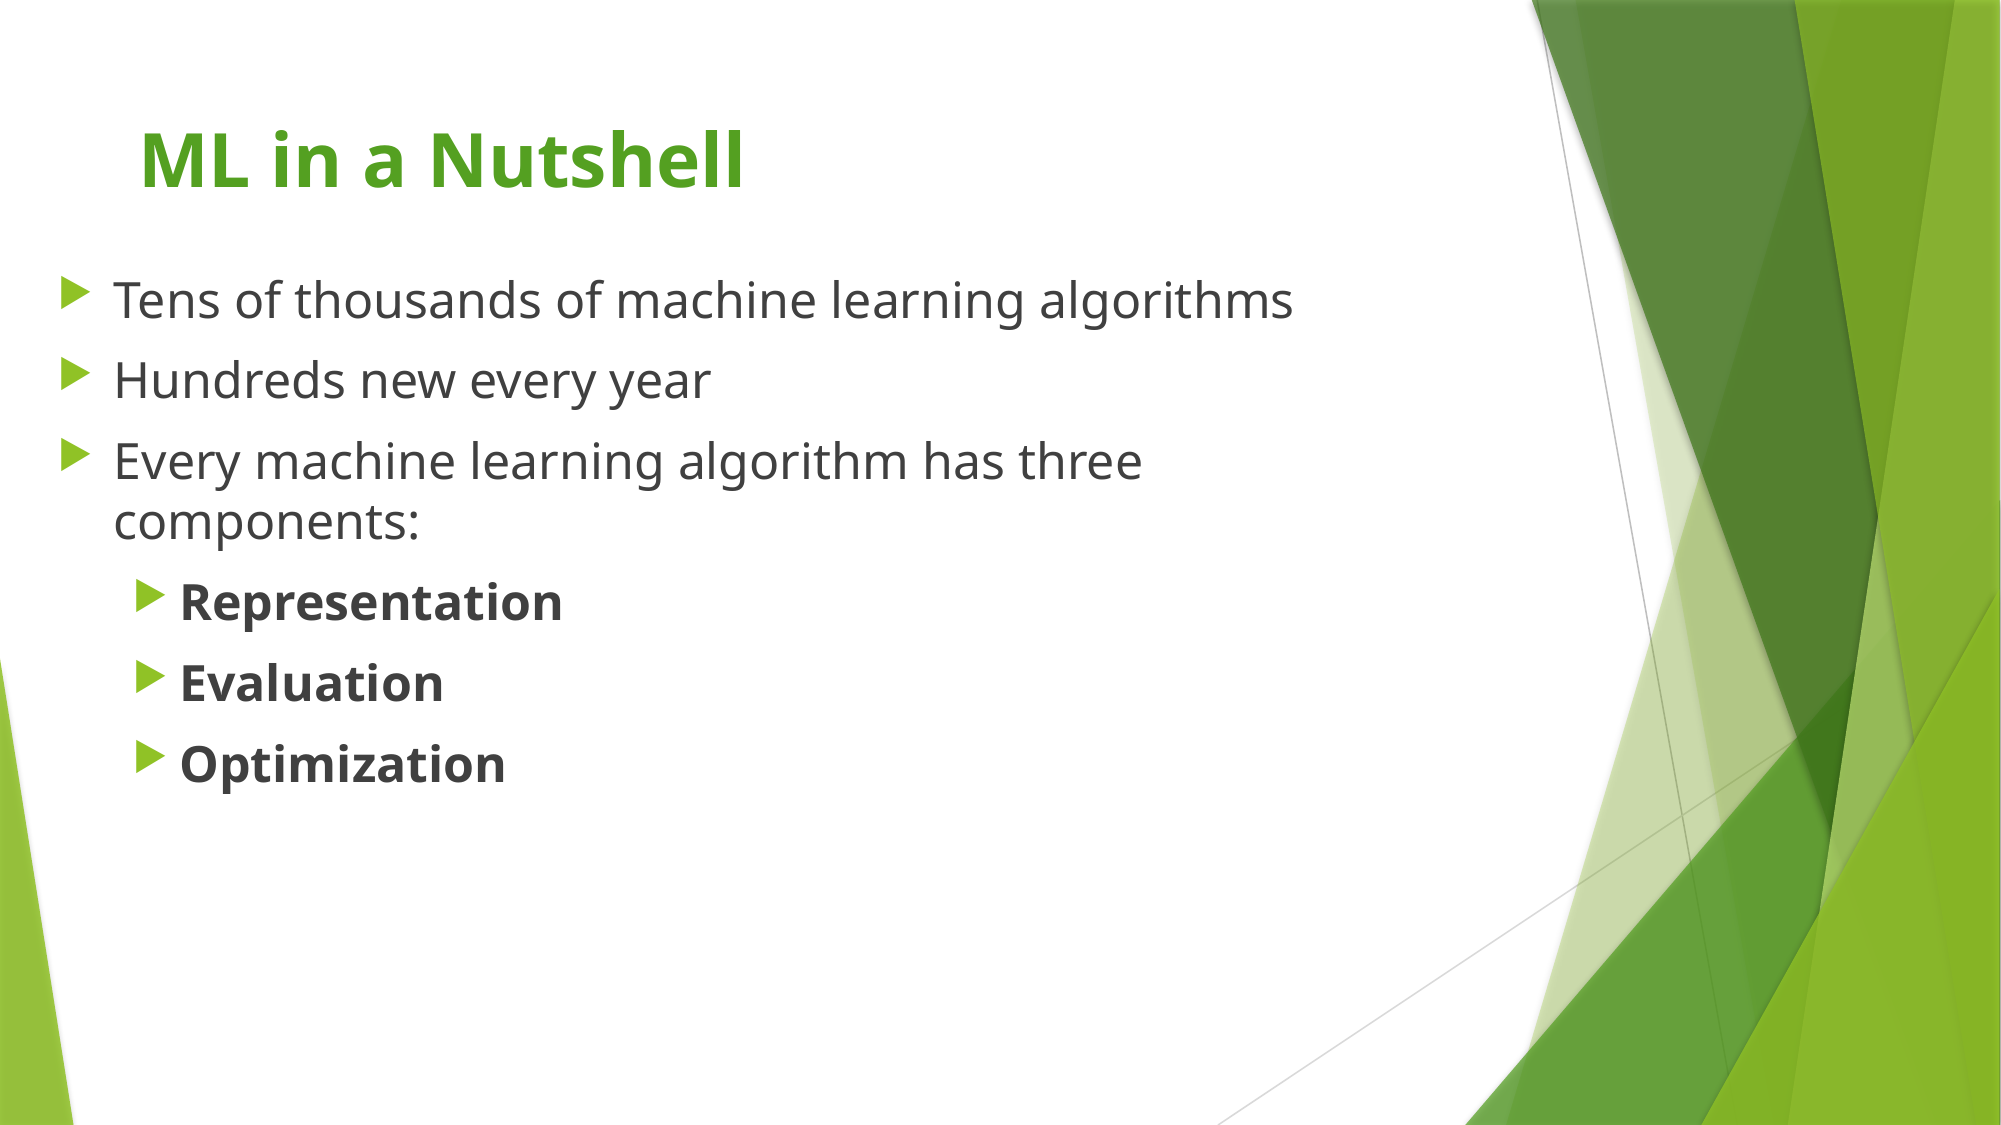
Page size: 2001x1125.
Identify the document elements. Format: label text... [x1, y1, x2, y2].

title ML in a Nutshell [123, 104, 1534, 322]
list Tens of thousands of machine learning algorithms Hundreds new every year Every machine learning algorithm has three components: Representation Evaluation Optimization [42, 260, 1473, 952]
